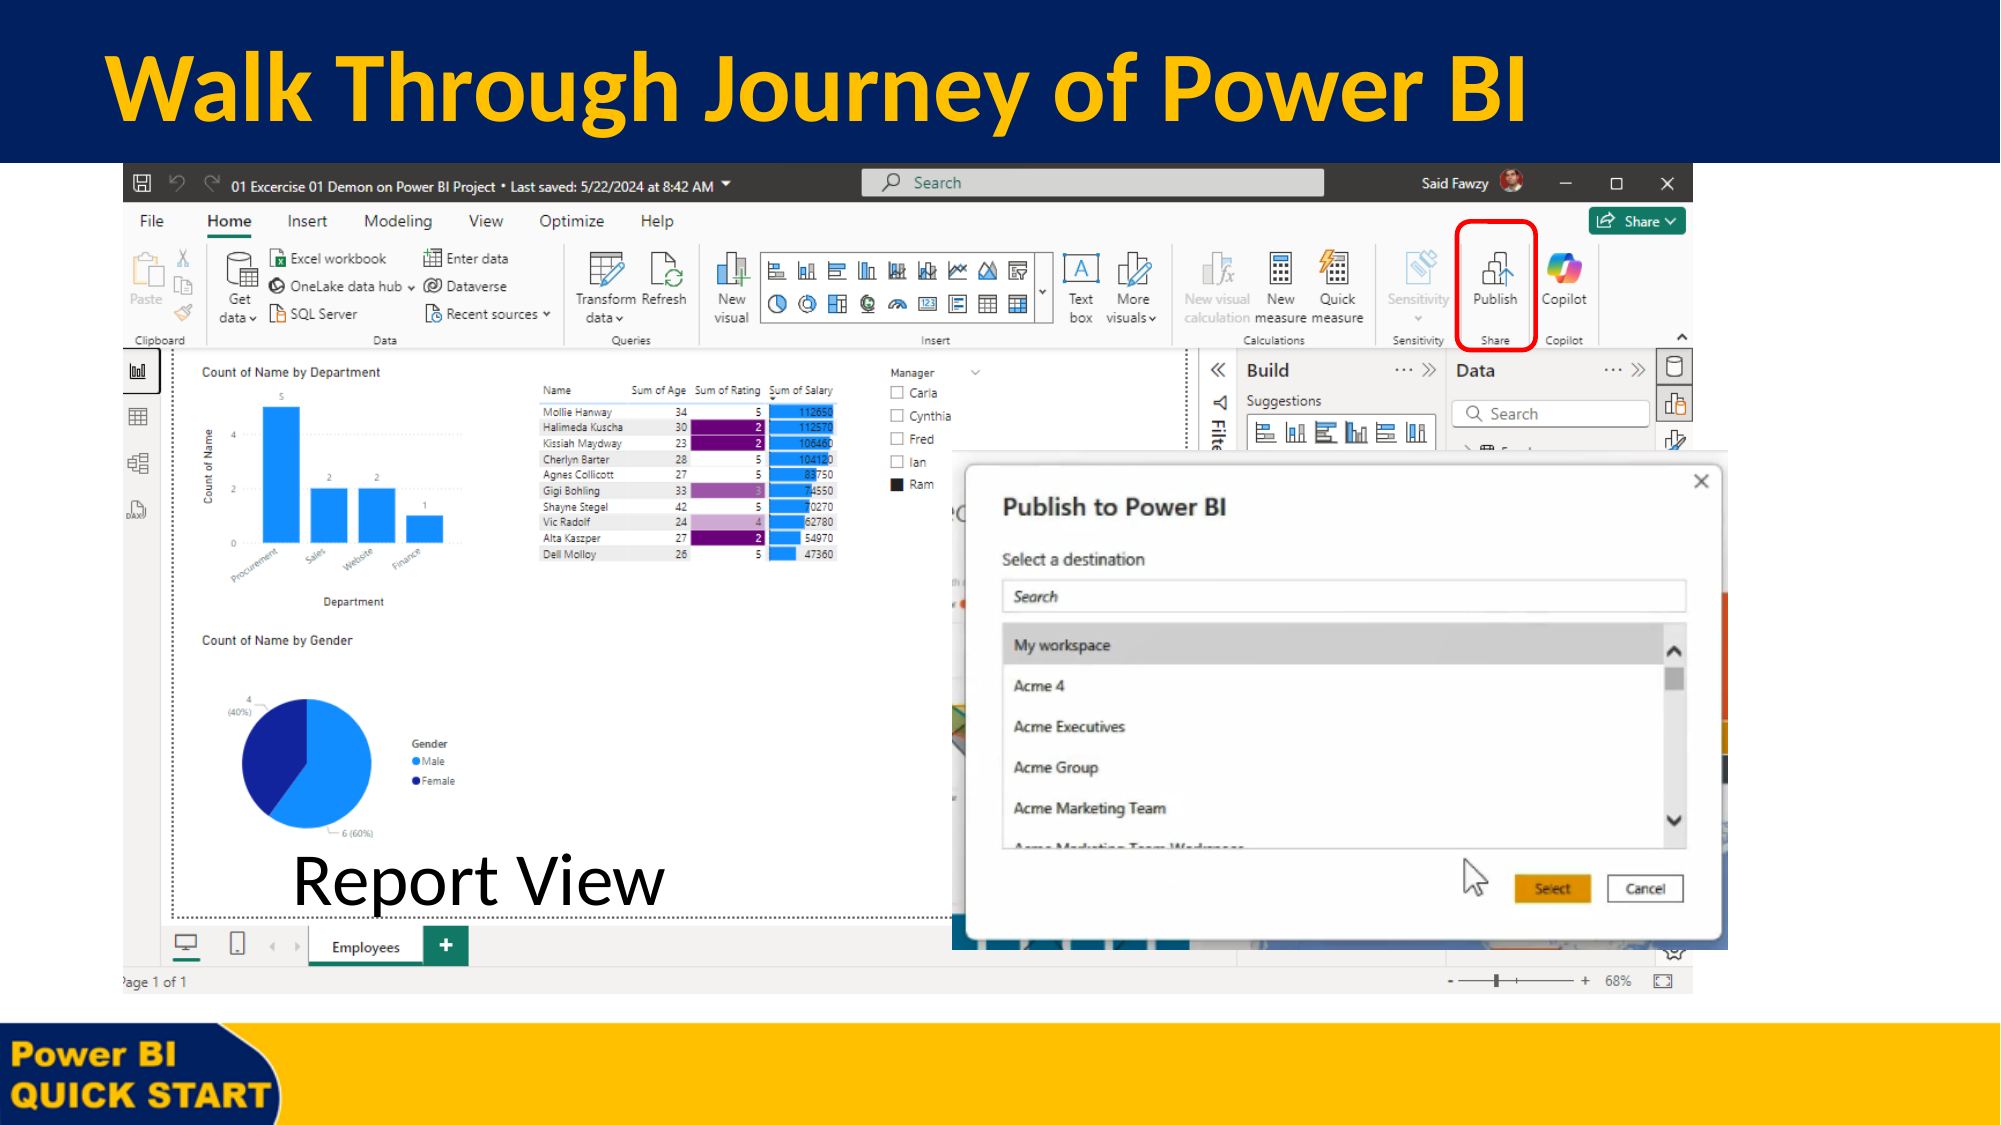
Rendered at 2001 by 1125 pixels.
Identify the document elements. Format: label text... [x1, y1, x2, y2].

picture [0, 0, 2001, 1125]
text_box Walk Through Journey of Power BI [0, 0, 2000, 164]
